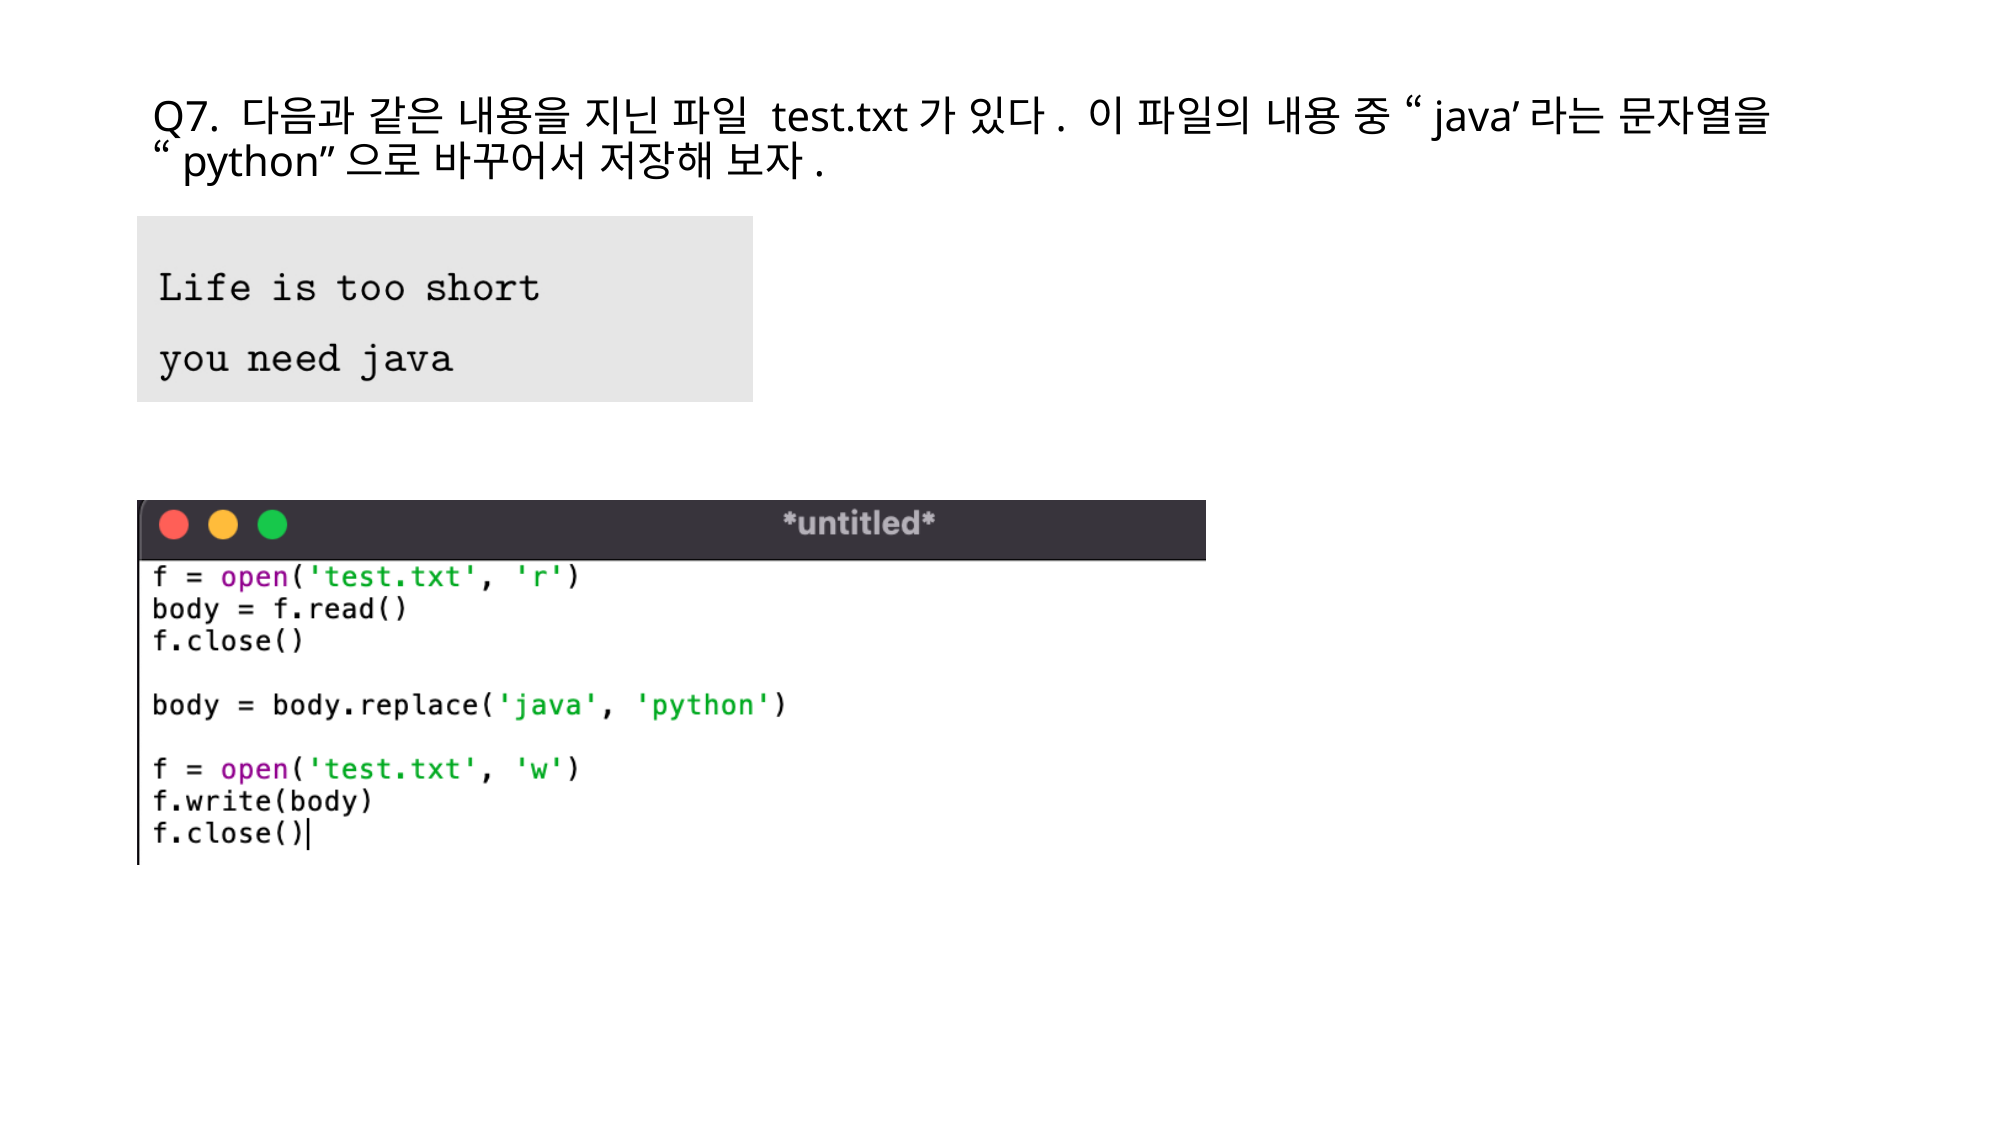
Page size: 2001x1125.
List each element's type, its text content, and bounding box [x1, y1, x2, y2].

picture [137, 500, 1206, 865]
title Q7. 다음과 같은 내용을 지닌 파일 test.txt가 있다. 이 파일의 내용 중 “java’라는 문자열을 “python”으로 바꾸어서 저장해 보자. [137, 32, 1863, 250]
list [137, 216, 753, 402]
